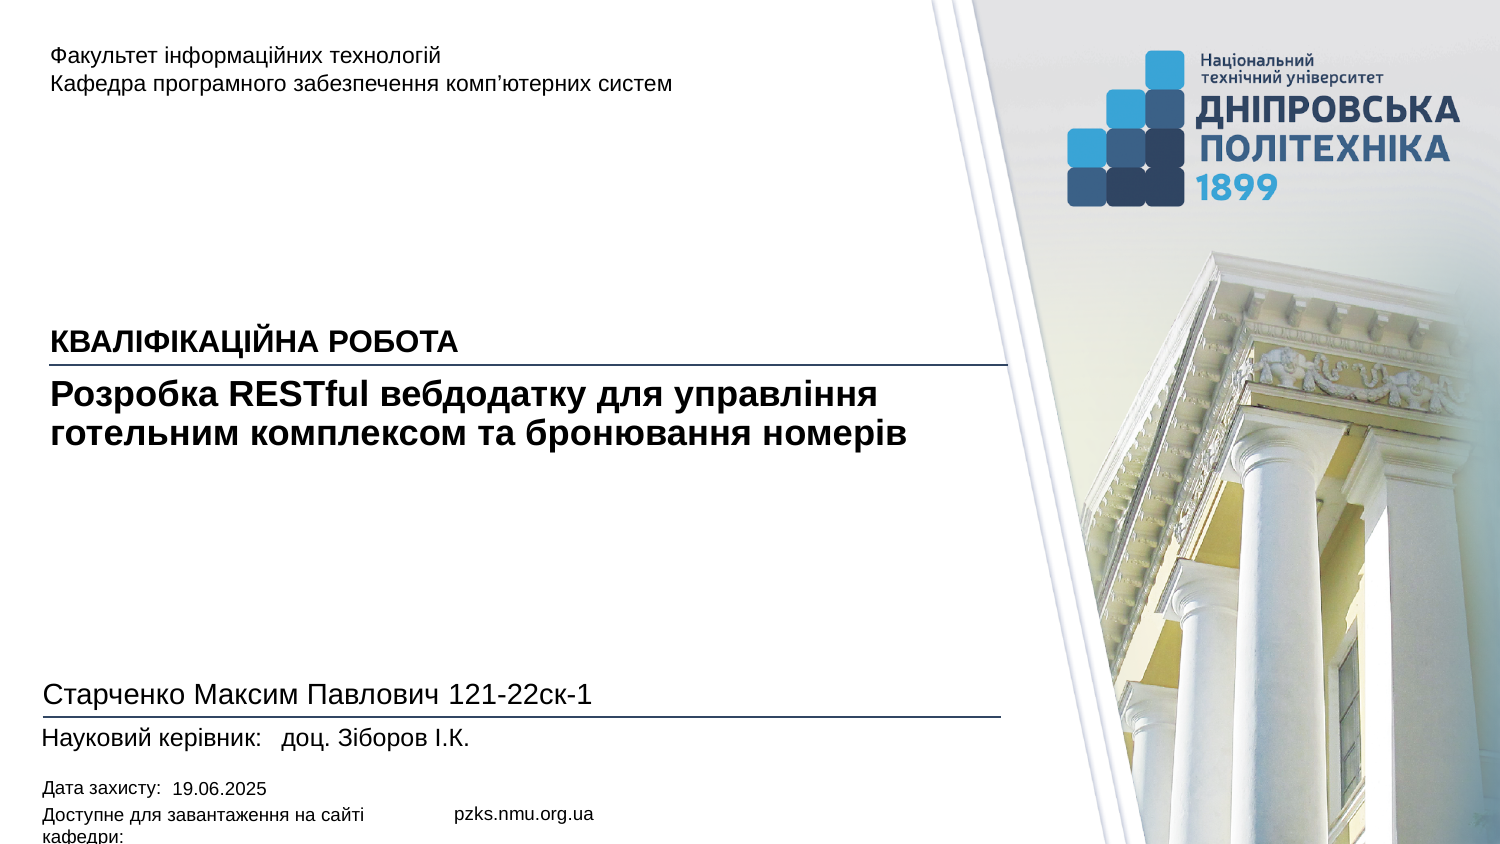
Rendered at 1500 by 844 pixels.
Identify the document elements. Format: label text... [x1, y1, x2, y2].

title Розробка RESTful вебдодатку для управління готельним комплексом та бронювання номерів [38, 369, 926, 506]
list Старченко Максим Павлович 121-22ск-1 [31, 673, 958, 716]
list 19.06.2025 [161, 773, 323, 809]
list КВАЛІФІКАЦІЙНА РОБОТА [38, 197, 952, 365]
picture [0, 0, 1500, 844]
list доц. Зіборов І.К. [270, 719, 1074, 755]
list pzks.nmu.org.ua [442, 798, 720, 824]
list Факультет інформаційних технологій Кафедра програмного забезпечення комп’ютерних систем [38, 35, 903, 101]
picture [89, 834, 94, 842]
